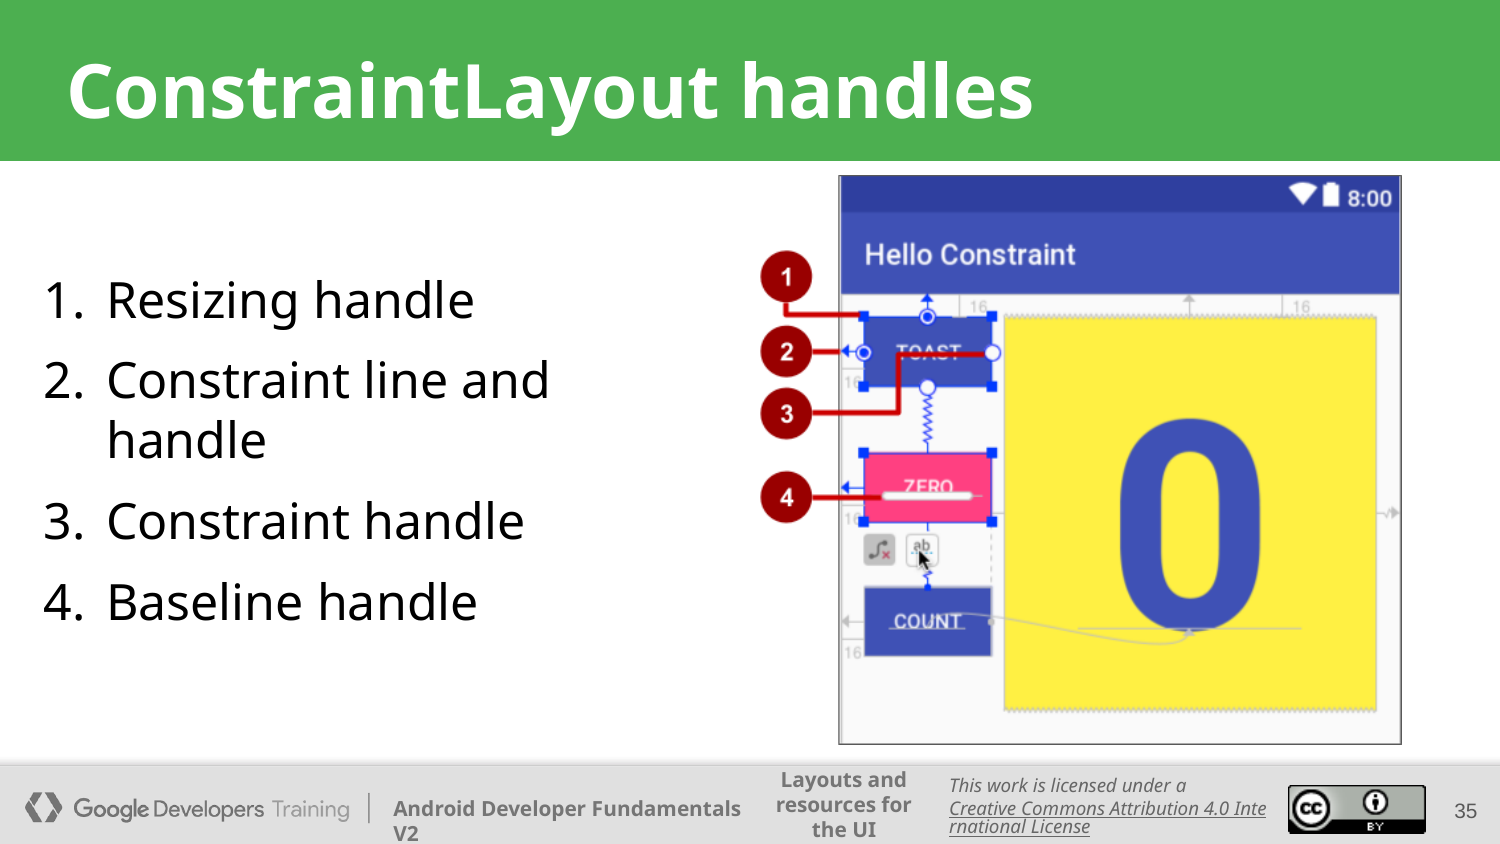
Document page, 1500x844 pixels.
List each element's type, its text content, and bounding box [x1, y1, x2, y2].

slide_number ‹#› [1402, 777, 1493, 842]
text_box Resizing handle Constraint line and handle Constraint handle Baseline handle [15, 167, 705, 732]
picture [0, 161, 1500, 844]
title ConstraintLayout handles [51, 28, 1472, 122]
